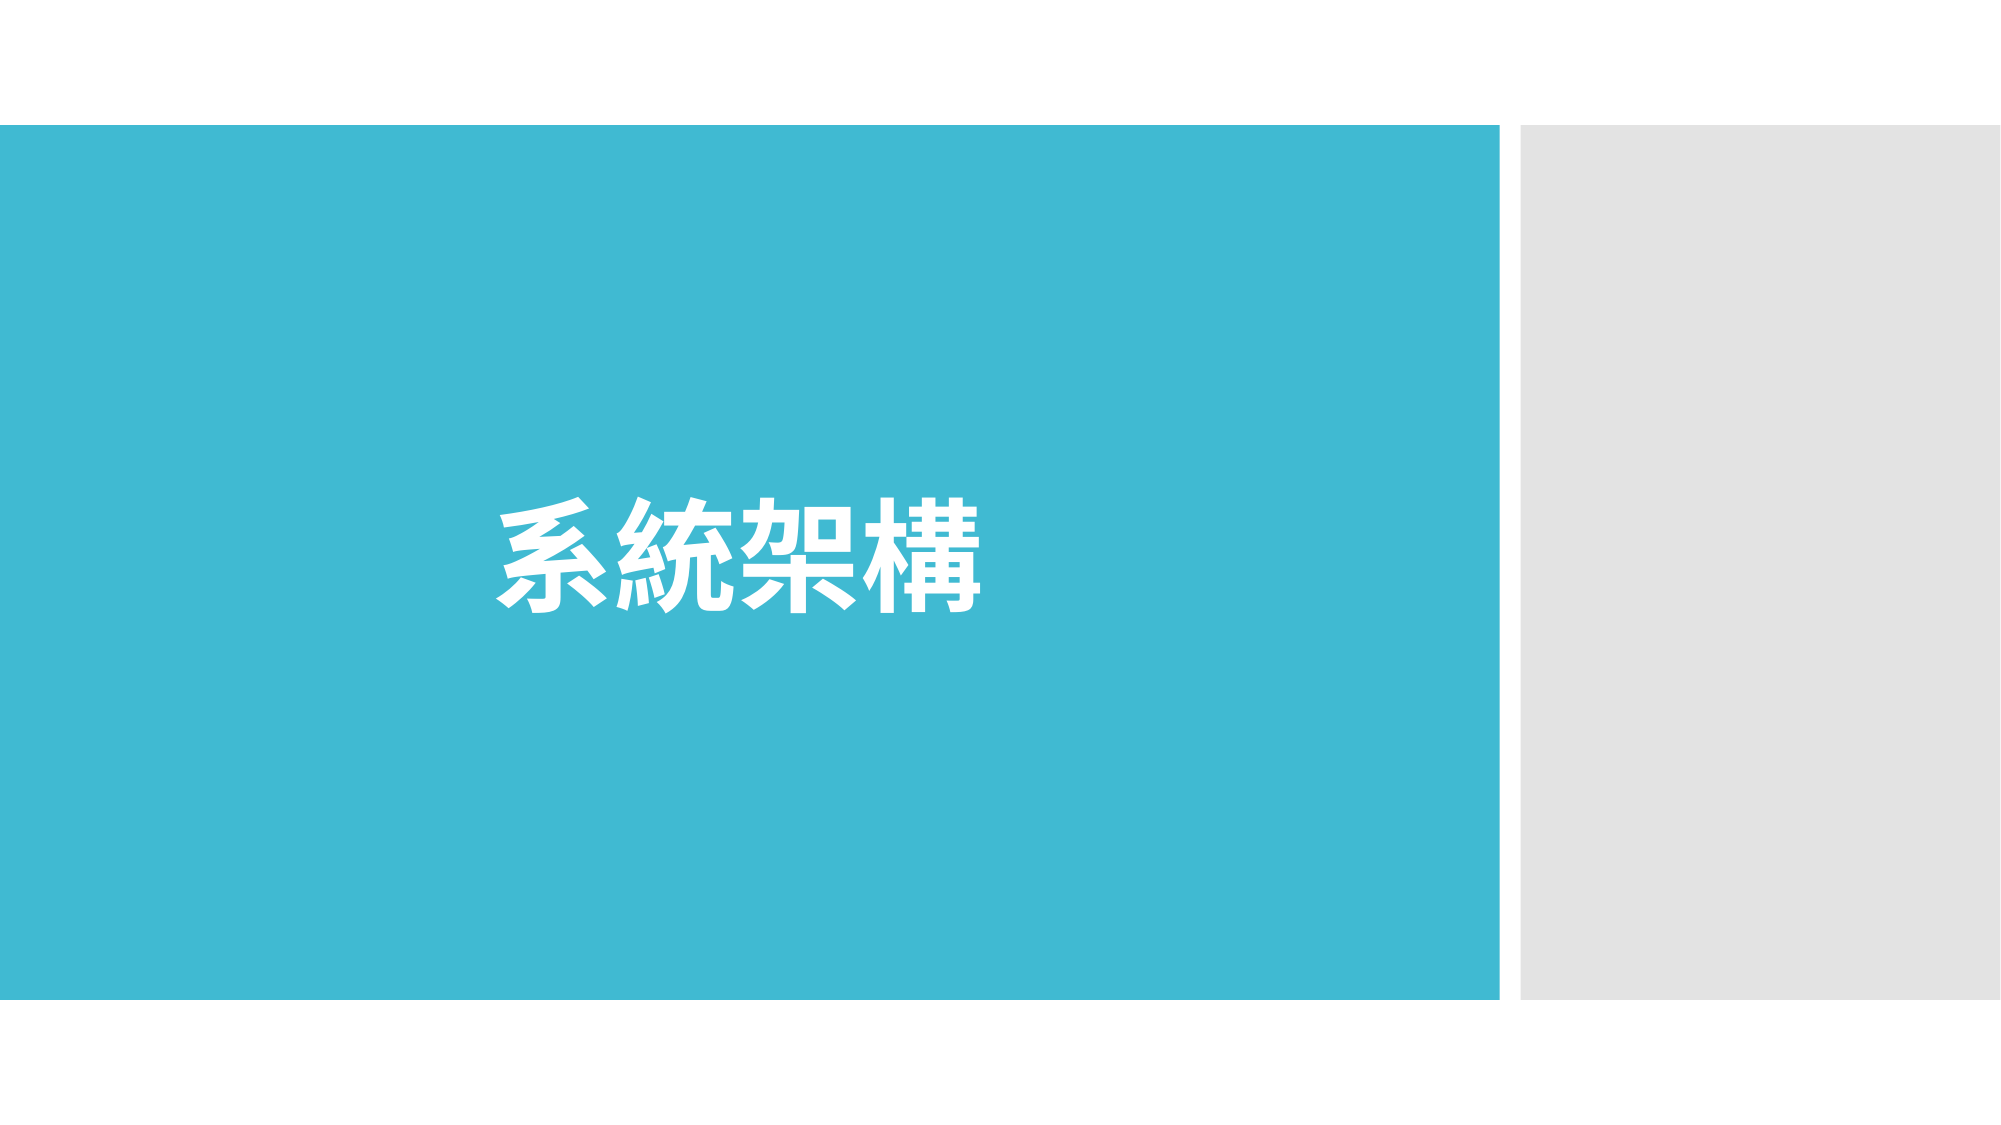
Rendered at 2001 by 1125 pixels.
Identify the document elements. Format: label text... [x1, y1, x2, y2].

text_box 系統架構 [0, 464, 1486, 637]
